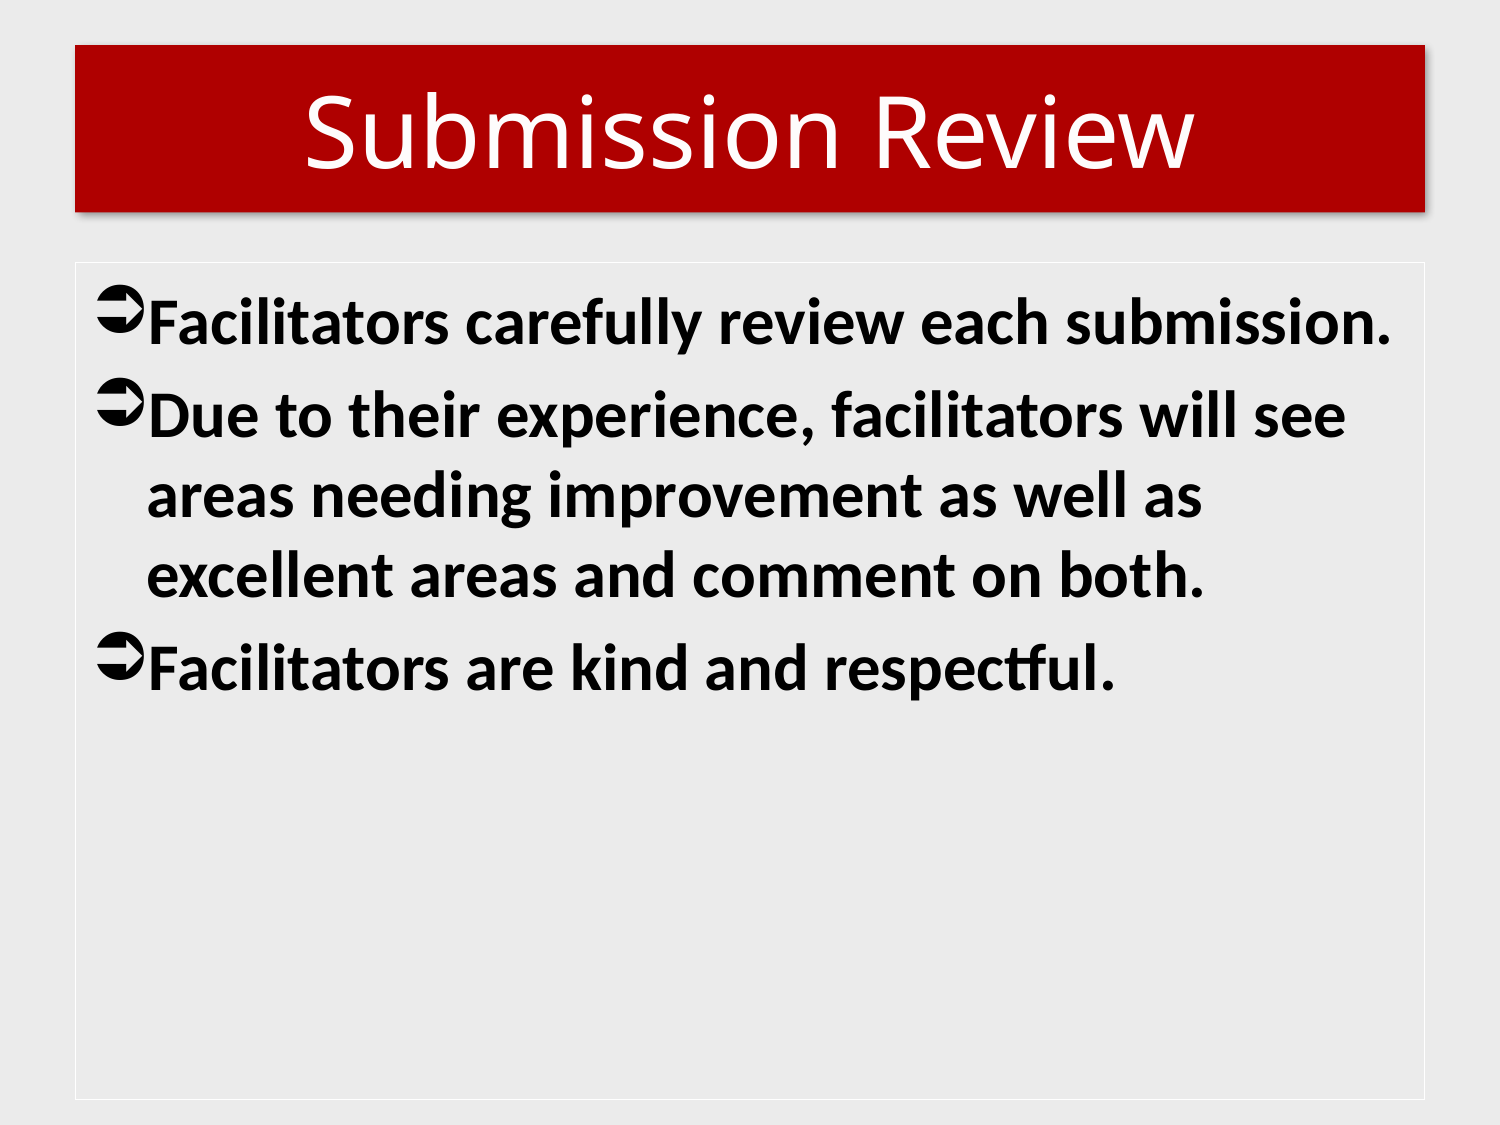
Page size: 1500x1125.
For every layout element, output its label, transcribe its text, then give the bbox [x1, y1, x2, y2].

title Submission Review [75, 45, 1425, 213]
list Facilitators carefully review each submission. Due to their experience, facilitators will see areas needing improvement as well as excellent areas and comment on both. Facilitators are kind and respectful. [75, 262, 1425, 1100]
